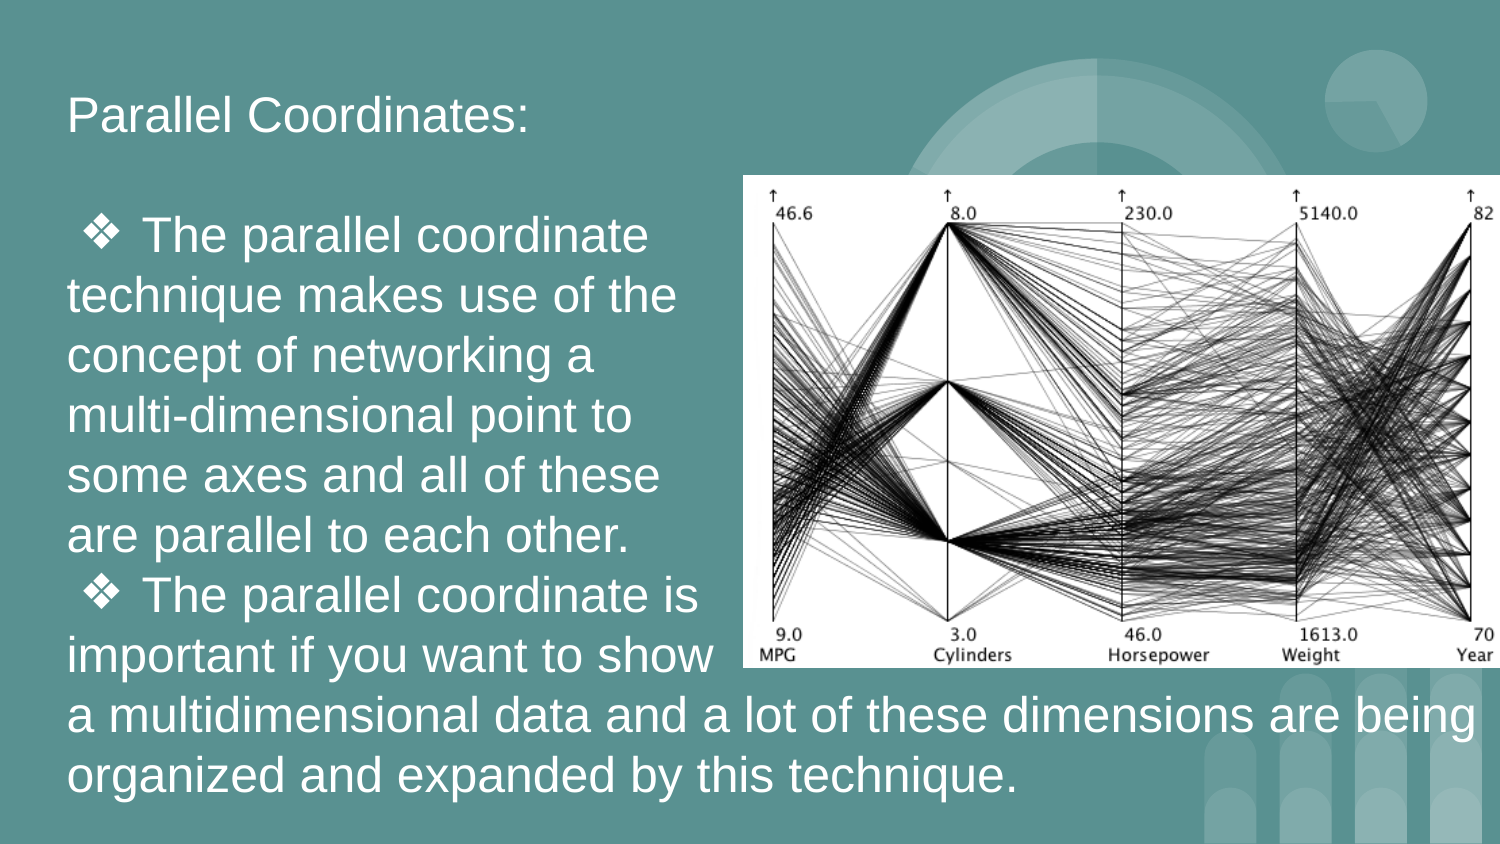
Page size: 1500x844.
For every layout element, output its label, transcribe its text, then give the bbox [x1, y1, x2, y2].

subtitle Parallel Coordinates: The parallel coordinate technique makes use of the concept of networking a multi-dimensional point to some axes and all of these are parallel to each other. The parallel coordinate is important if you want to show a multidimensional data and a lot of these dimensions are being organized and expanded by this technique. [51, 66, 1500, 829]
picture [742, 175, 1500, 669]
